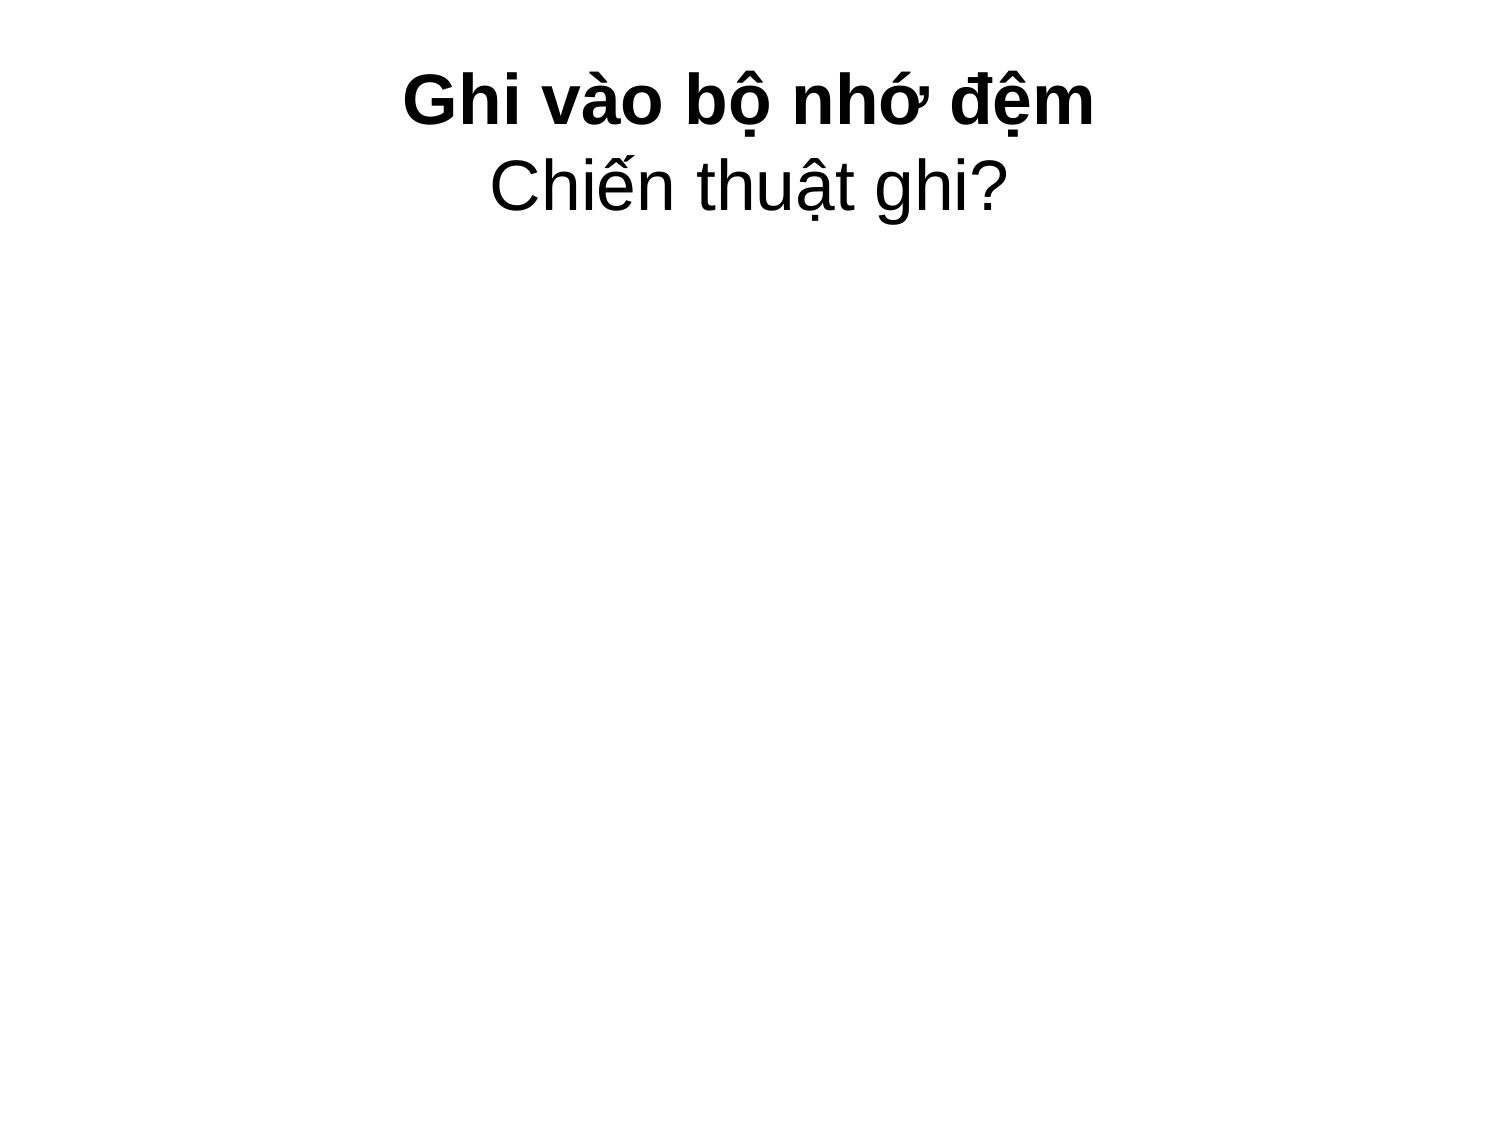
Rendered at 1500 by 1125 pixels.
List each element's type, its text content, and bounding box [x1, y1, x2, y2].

title Ghi vào bộ nhớ đệm Chiến thuật ghi? [75, 45, 1425, 233]
